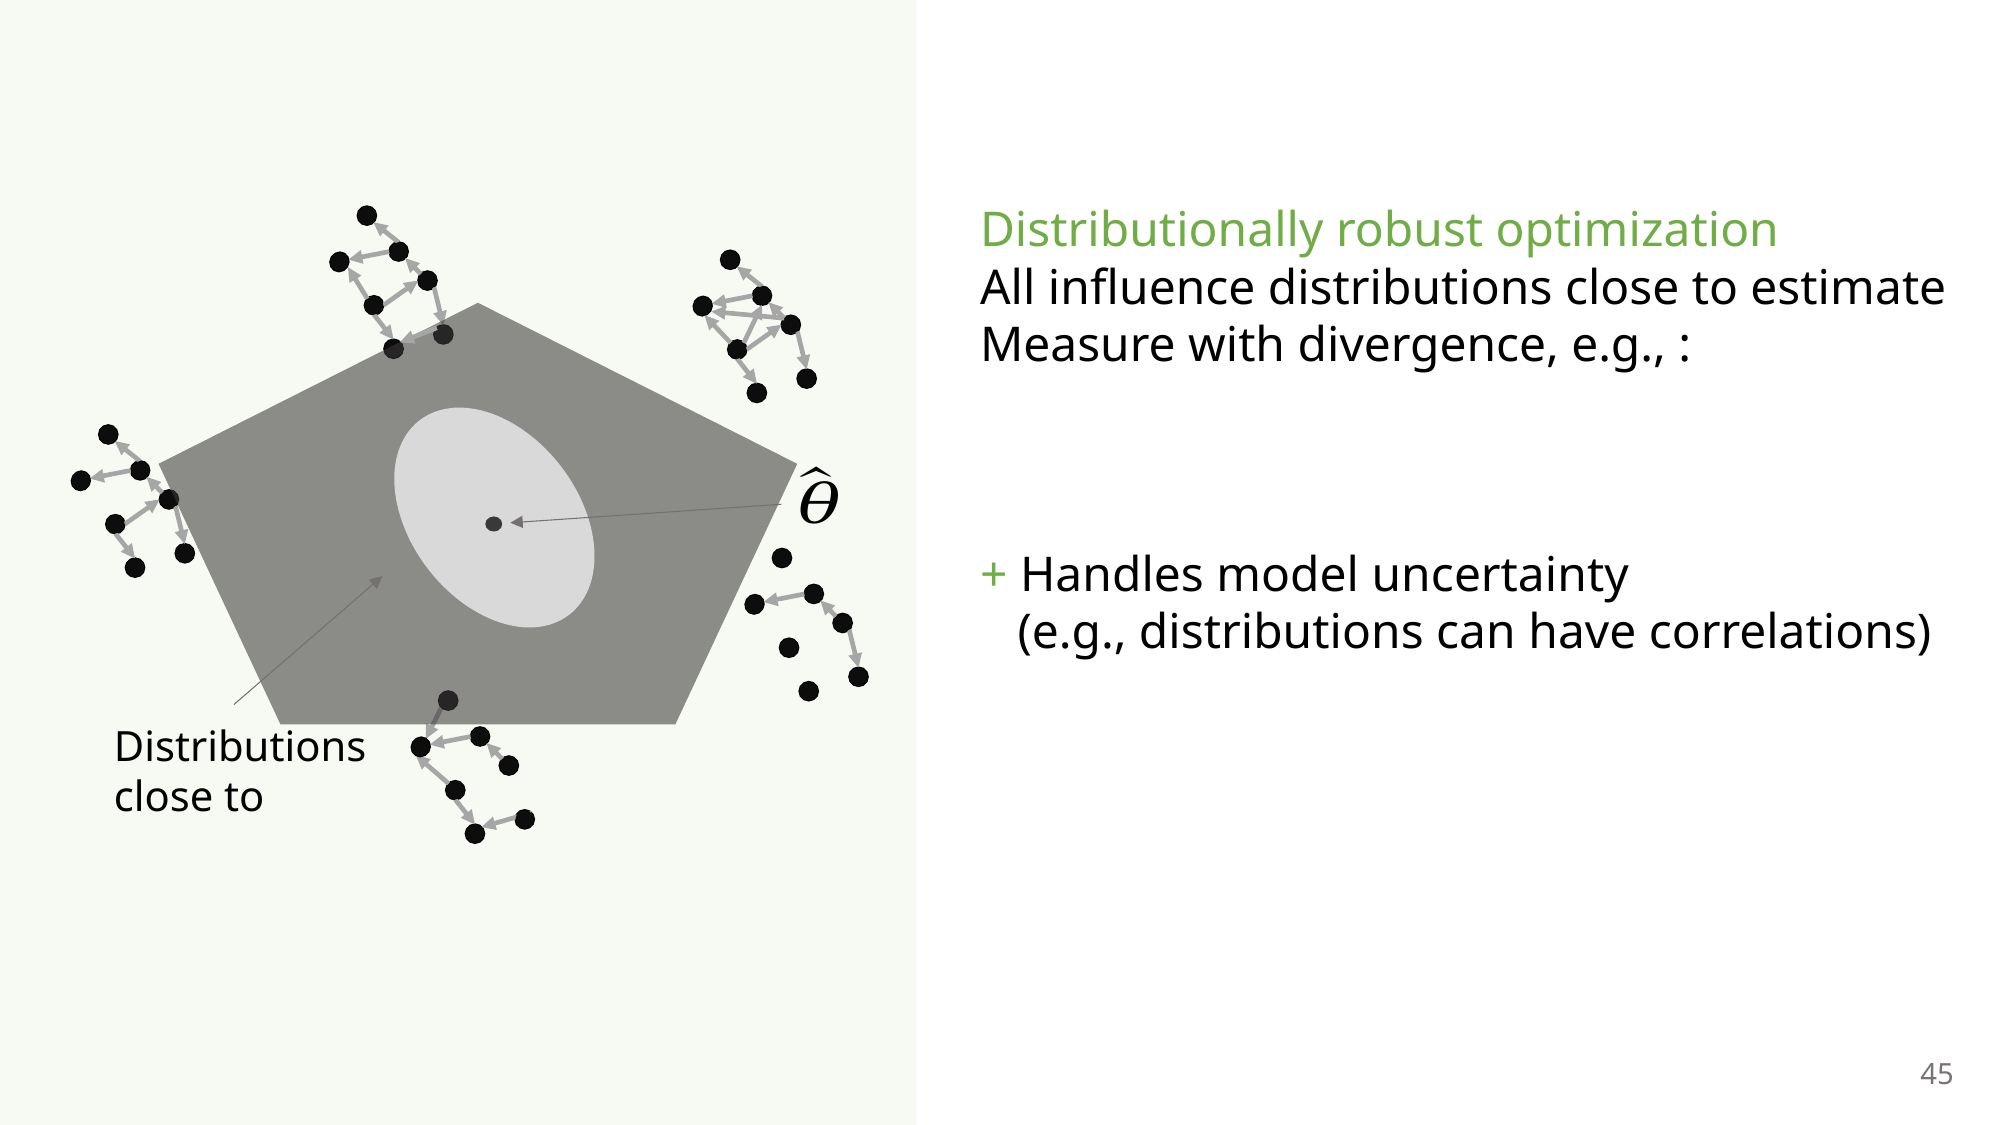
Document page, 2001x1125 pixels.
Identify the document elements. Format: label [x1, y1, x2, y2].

text_box [0, 0, 918, 1125]
slide_number [1518, 1044, 1969, 1105]
